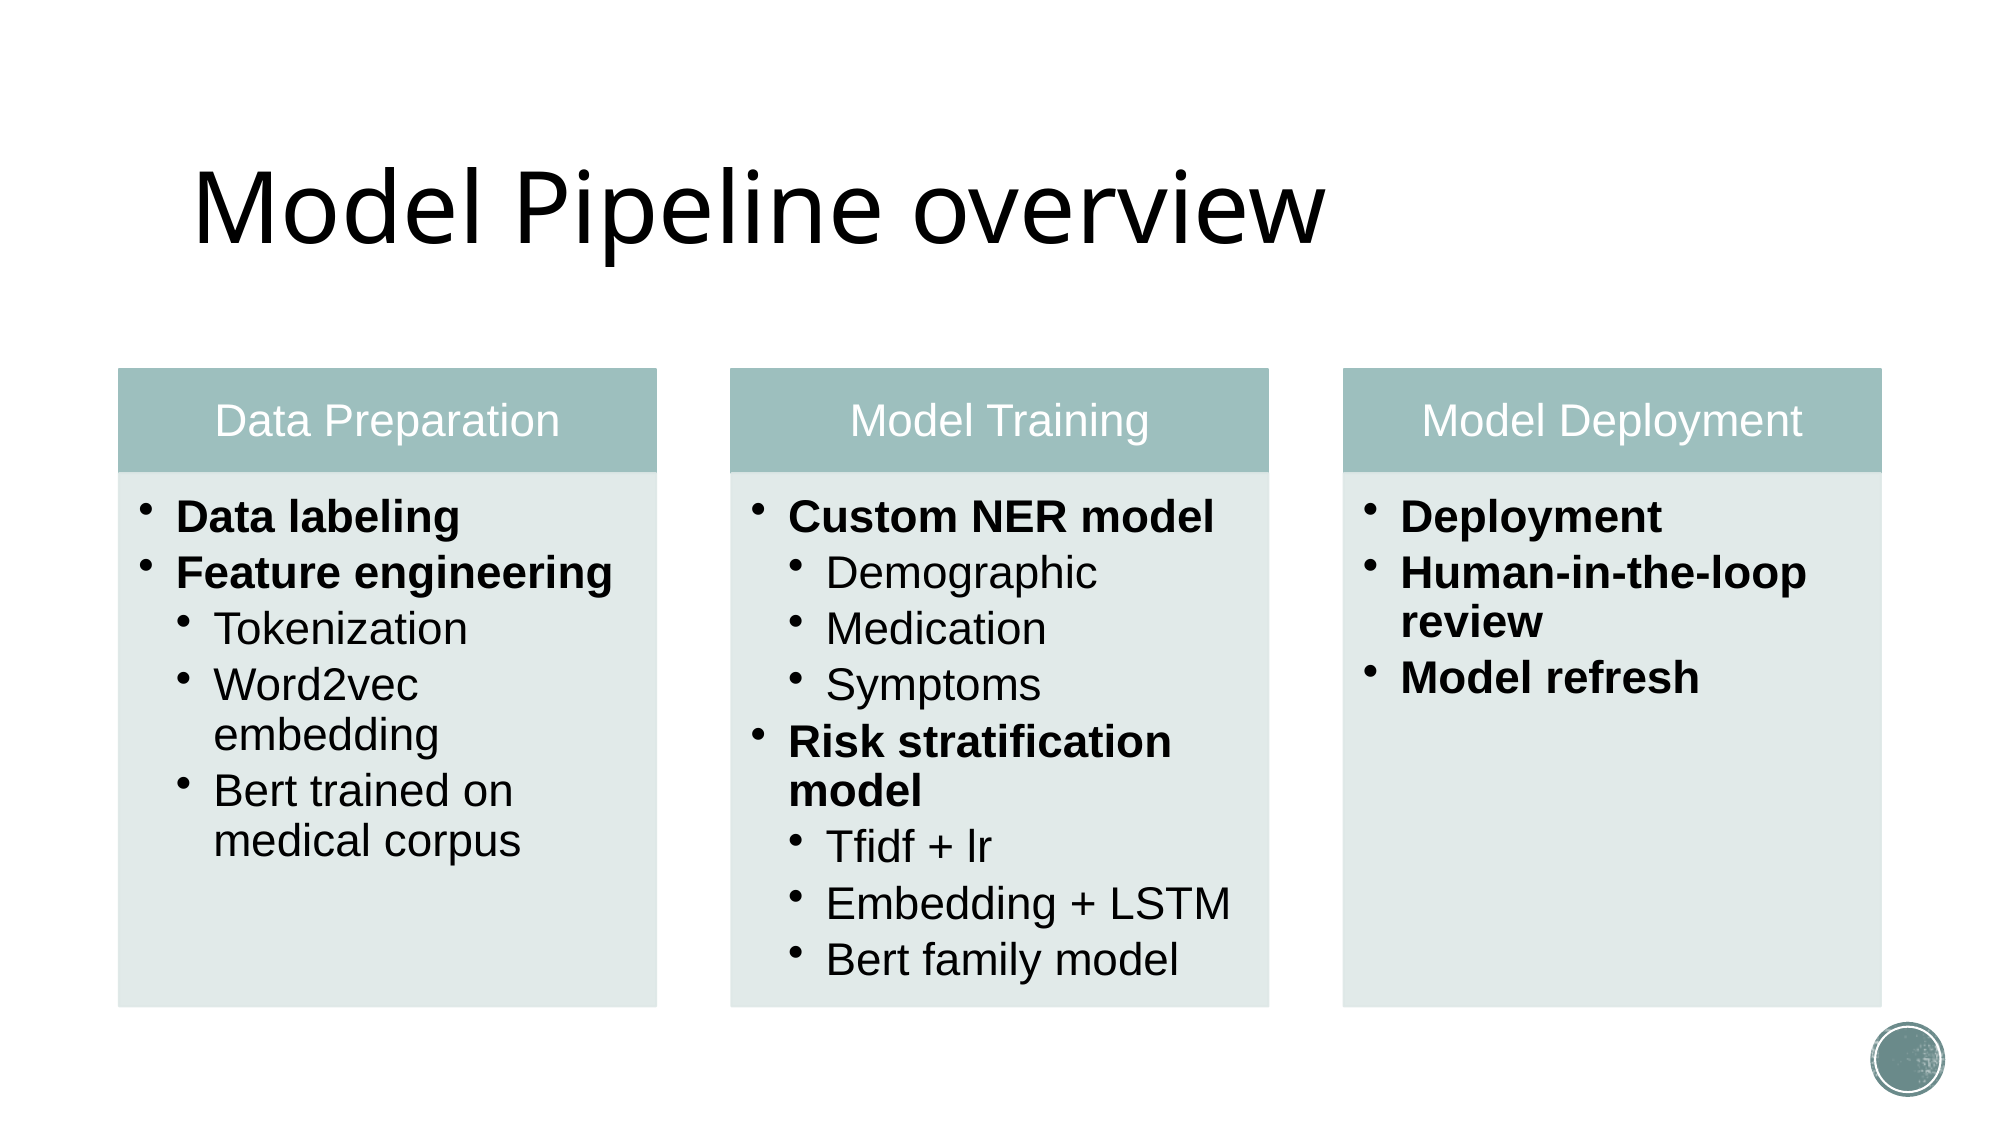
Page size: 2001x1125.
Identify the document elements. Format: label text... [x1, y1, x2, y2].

title Model Pipeline overview [175, 79, 1826, 344]
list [124, 349, 1880, 1027]
